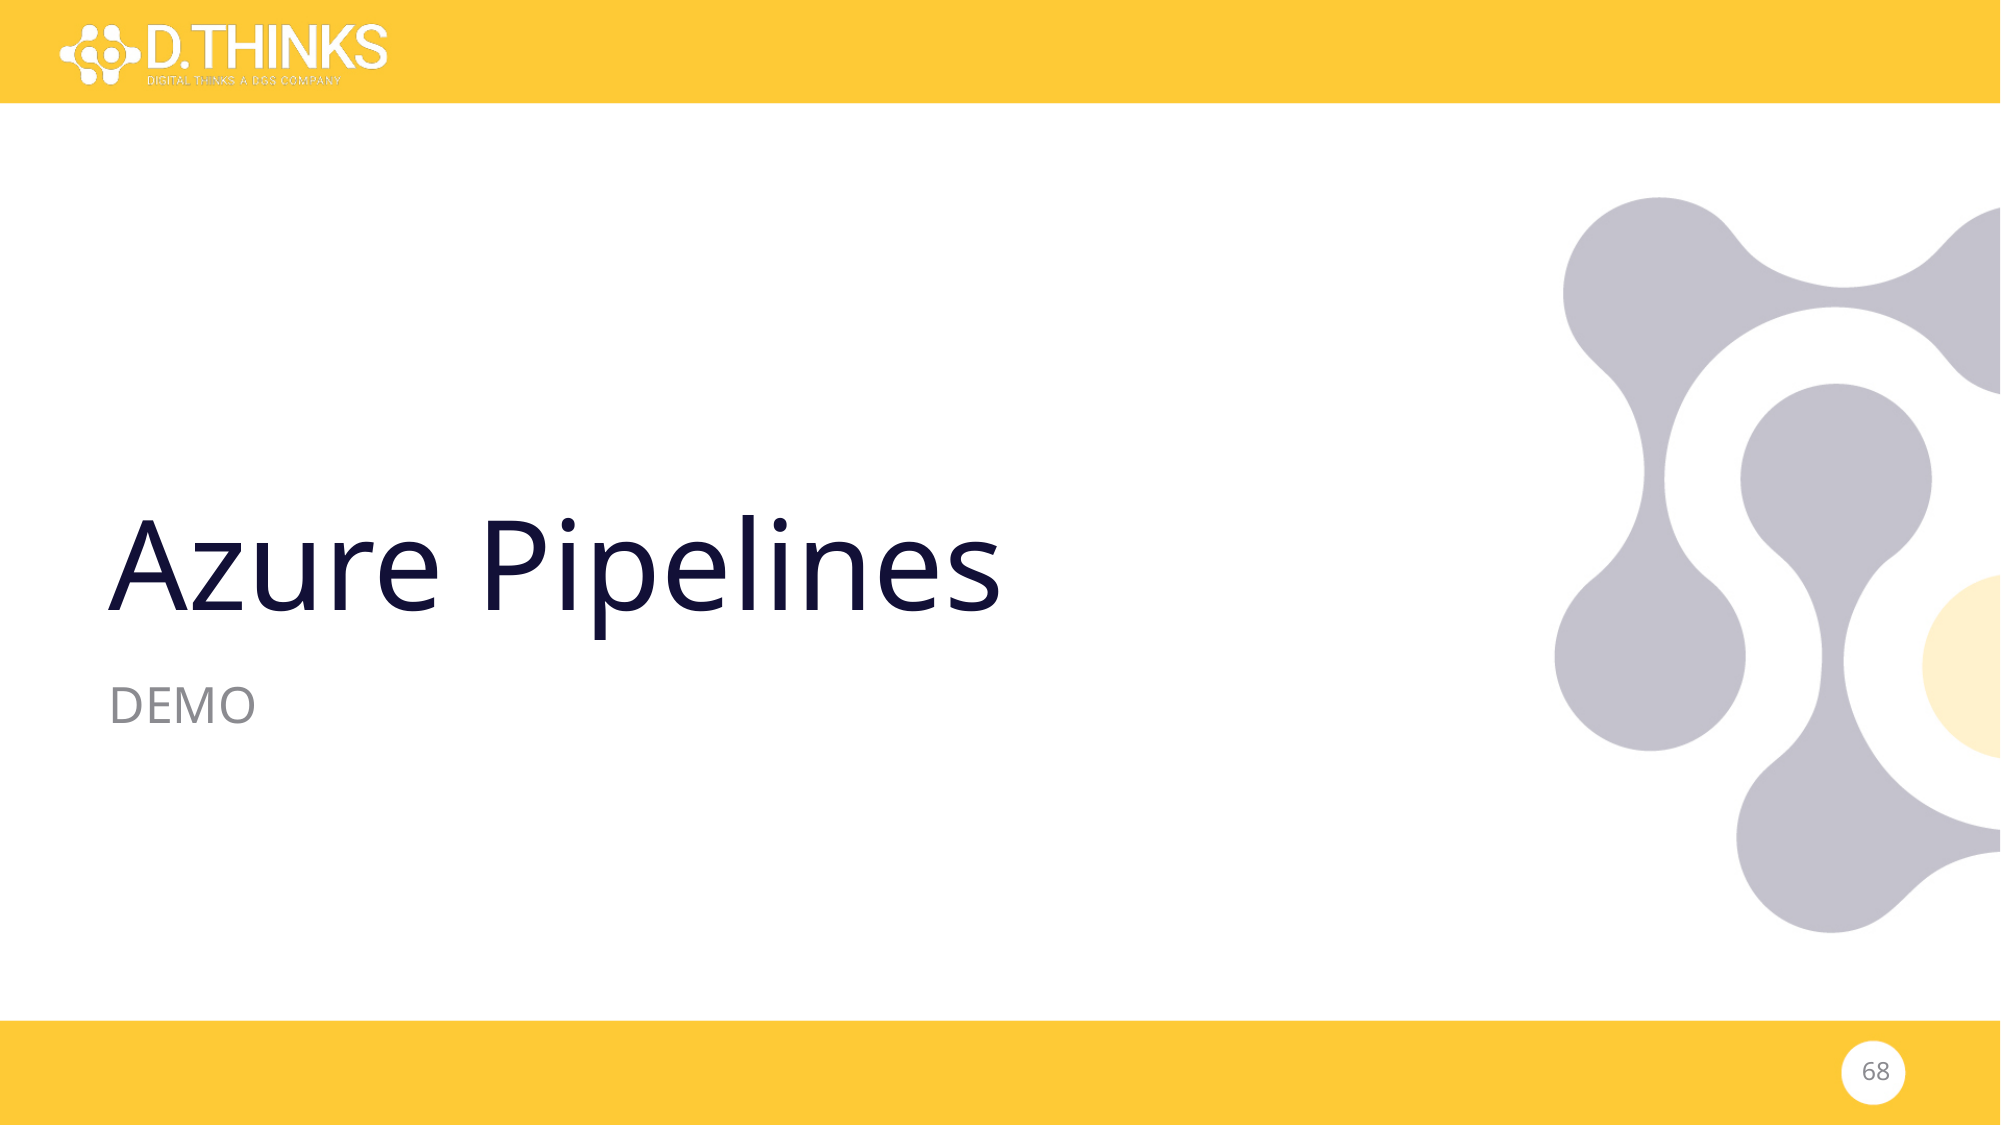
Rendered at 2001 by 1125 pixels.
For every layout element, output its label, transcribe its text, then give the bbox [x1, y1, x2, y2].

picture [0, 0, 2001, 1125]
slide_number 68 [1410, 1042, 1906, 1103]
list DEMO [93, 673, 1906, 920]
title Azure Pipelines [93, 177, 1906, 646]
